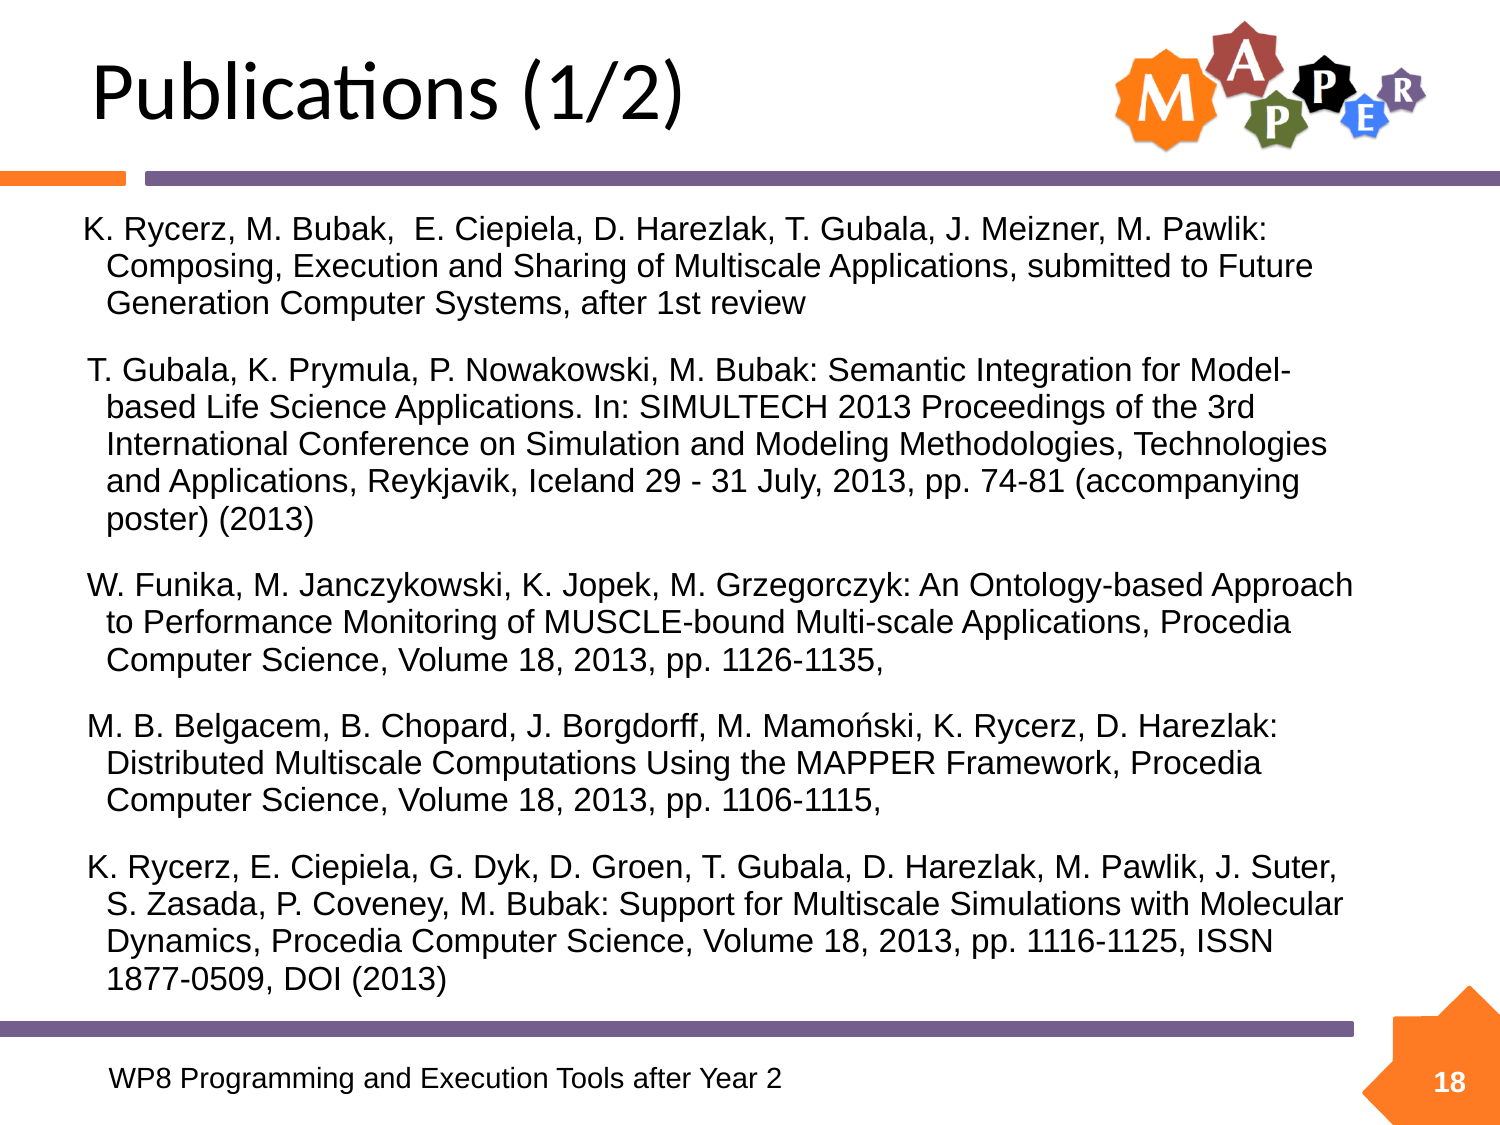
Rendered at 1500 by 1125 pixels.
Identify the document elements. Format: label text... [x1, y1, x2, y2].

text_box WP8 Programming and Execution Tools after Year 2 [93, 1054, 1441, 1099]
list K. Rycerz, M. Bubak, E. Ciepiela, D. Harezlak, T. Gubala, J. Meizner, M. Pawlik: Composing, Execution and Sharing of Multiscale Applications, submitted to Future Generation Computer Systems, after 1st review T. Gubala, K. Prymula, P. Nowakowski, M. Bubak: Semantic Integration for Model-based Life Science Applications. In: SIMULTECH 2013 Proceedings of the 3rd International Conference on Simulation and Modeling Methodologies, Technologies and Applications, Reykjavik, Iceland 29 - 31 July, 2013, pp. 74-81 (accompanying poster) (2013) W. Funika, M. Janczykowski, K. Jopek, M. Grzegorczyk: An Ontology-based Approach to Performance Monitoring of MUSCLE-bound Multi-scale Applications, Procedia Computer Science, Volume 18, 2013, pp. 1126-1135, M. B. Belgacem, B. Chopard, J. Borgdorff, M. Mamoński, K. Rycerz, D. Harezlak: Distributed Multiscale Computations Using the MAPPER Framework, Procedia Computer Science, Volume 18, 2013, pp. 1106-1115, K. Rycerz, E. Ciepiela, G. Dyk, D. Groen, T. Gubala, D. Harezlak, M. Pawlik, J. Suter, S. Zasada, P. Coveney, M. Bubak: Support for Multiscale Simulations with Molecular Dynamics, Procedia Computer Science, Volume 18, 2013, pp. 1116-1125, ISSN 1877-0509, DOI (2013) [34, 203, 1385, 971]
title Publications (1/2) [76, 31, 1093, 149]
picture [1092, 19, 1435, 158]
